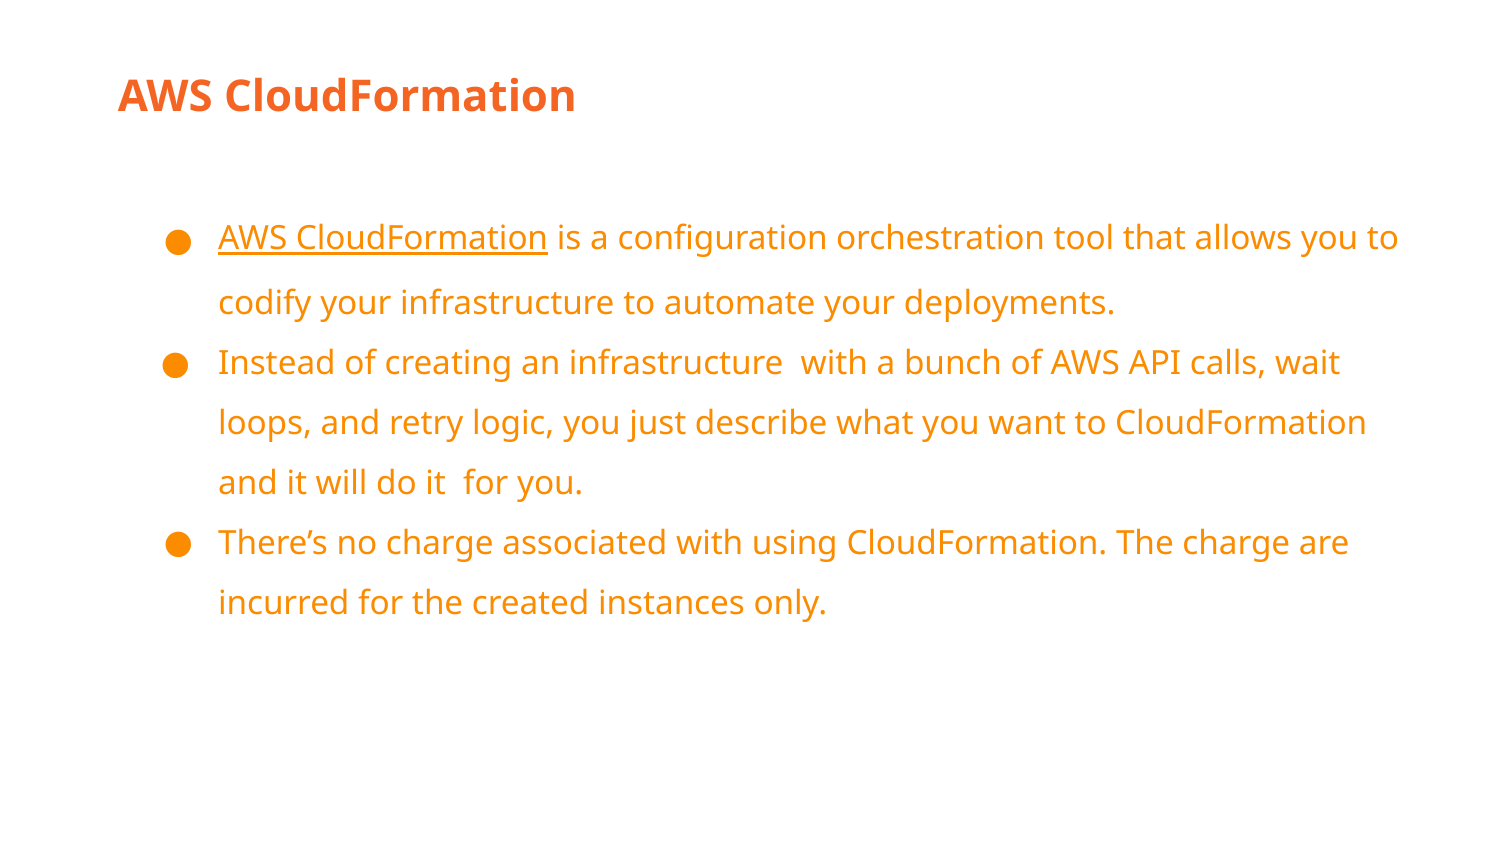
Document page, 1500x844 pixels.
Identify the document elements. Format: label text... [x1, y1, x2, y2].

title AWS CloudFormation is a configuration orchestration tool that allows you to codify your infrastructure to automate your deployments. Instead of creating an infrastructure with a bunch of AWS API calls, wait loops, and retry logic, you just describe what you want to CloudFormation and it will do it for you. There’s no charge associated with using CloudFormation. The charge are incurred for the created instances only. [128, 178, 1417, 759]
title AWS CloudFormation [102, 52, 1327, 179]
